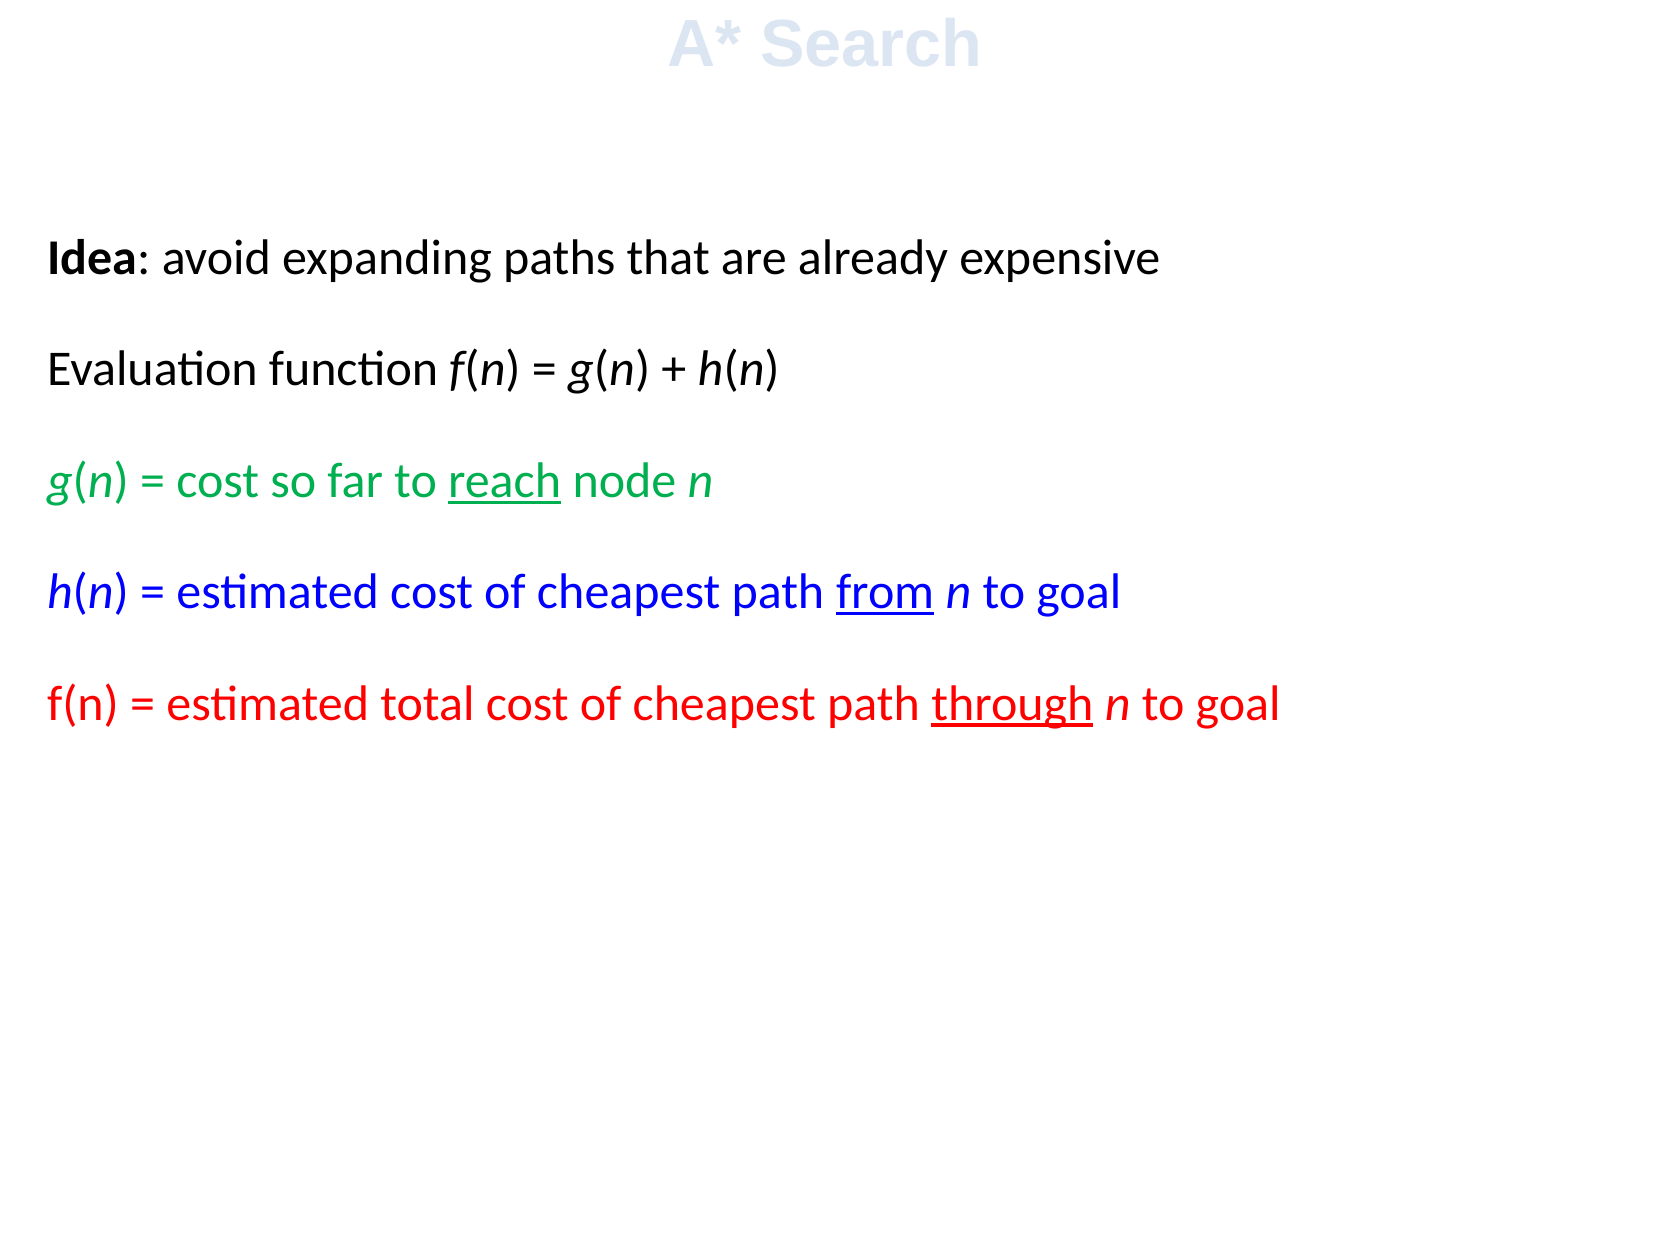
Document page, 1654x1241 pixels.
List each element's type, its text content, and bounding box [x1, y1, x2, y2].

text_box Idea: avoid expanding paths that are already expensive Evaluation function f(n) = g(n) + h(n) g(n) = cost so far to reach node n h(n) = estimated cost of cheapest path from n to goal f(n) = estimated total cost of cheapest path through n to goal [35, 223, 1596, 849]
text_box A* Search [0, 0, 1652, 90]
